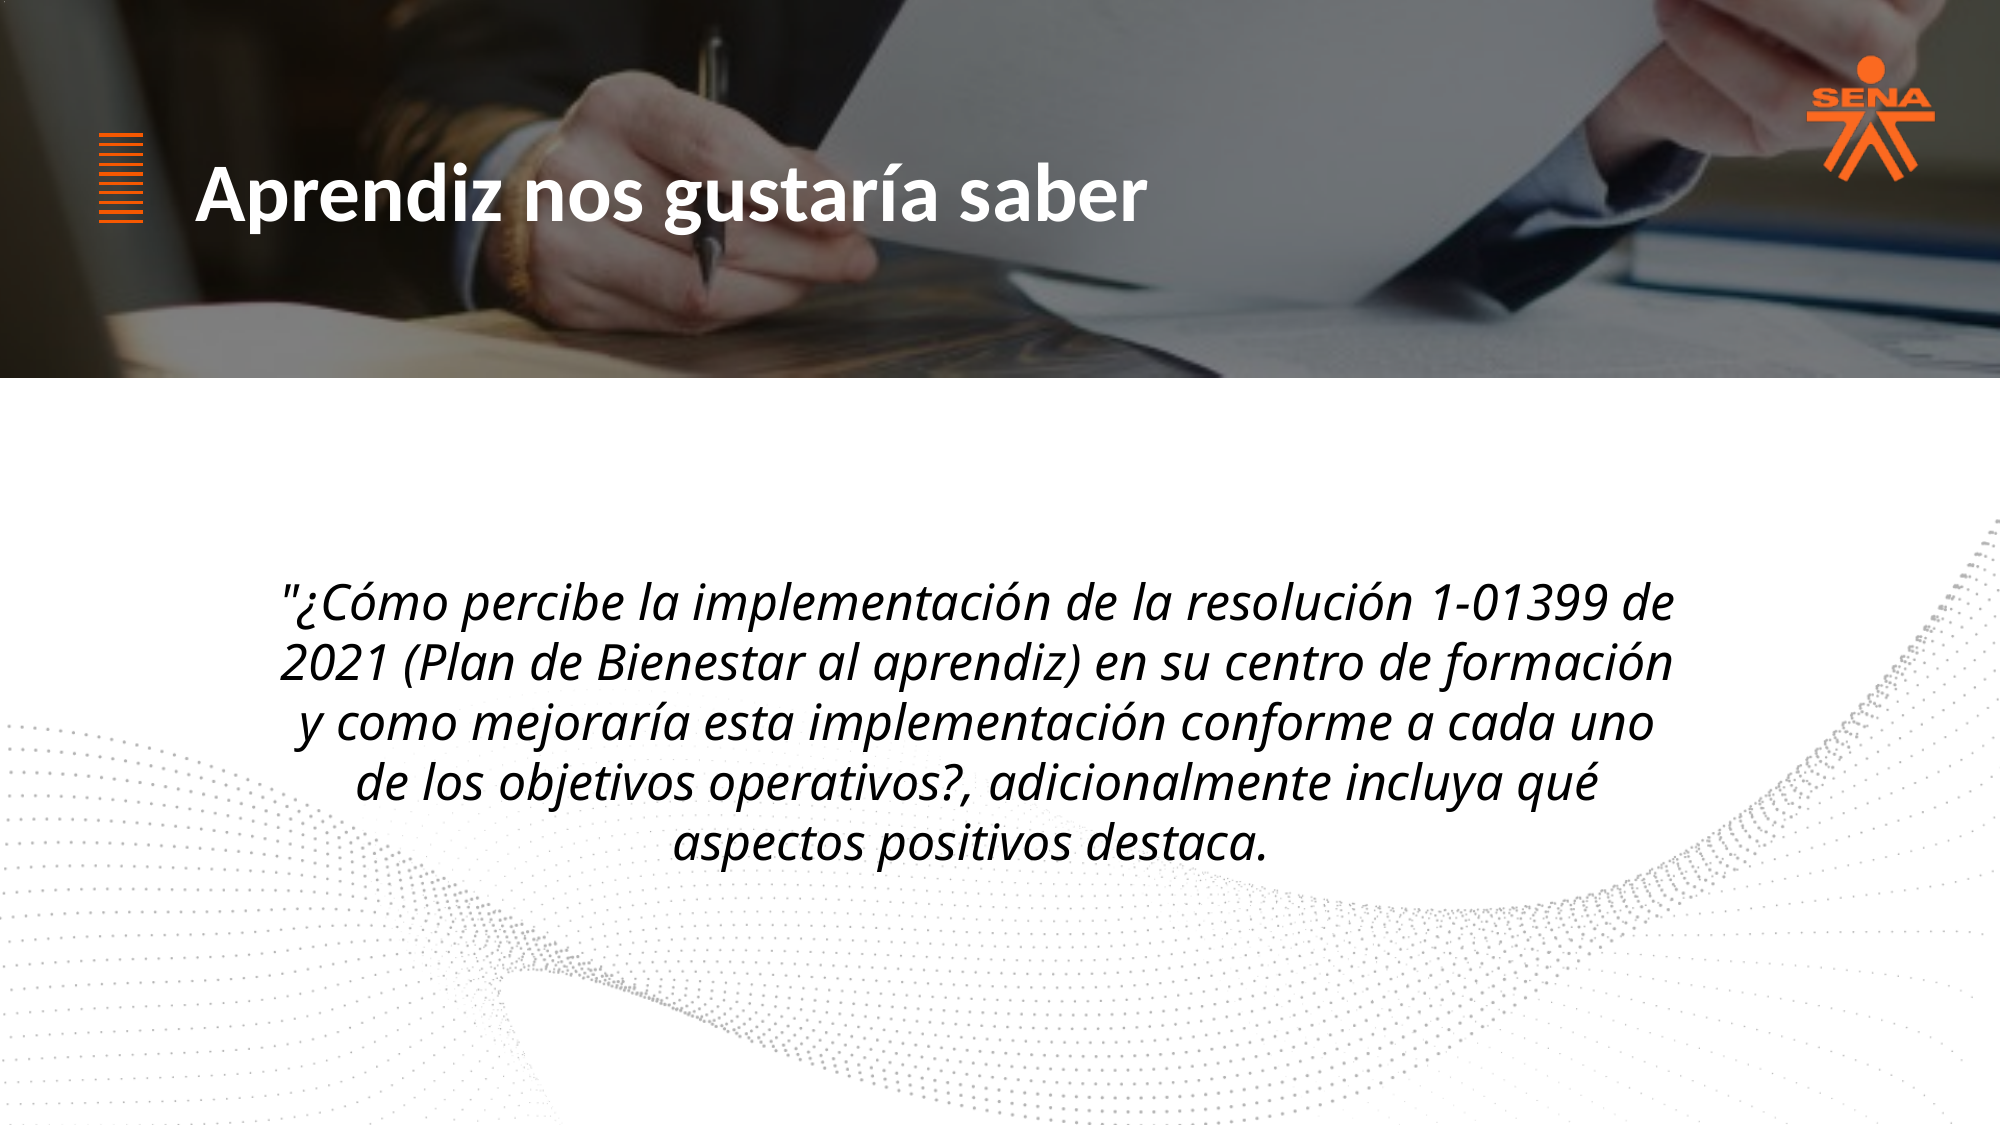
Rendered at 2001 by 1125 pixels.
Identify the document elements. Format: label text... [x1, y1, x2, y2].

text_box "¿Cómo percibe la implementación de la resolución 1-01399 de 2021 (Plan de Bienestar al aprendiz) en su centro de formación y como mejoraría esta implementación conforme a cada uno de los objetivos operativos?, adicionalmente incluya qué aspectos positivos destaca. [262, 562, 1694, 1002]
picture [0, 0, 2000, 1125]
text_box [98, 134, 143, 222]
